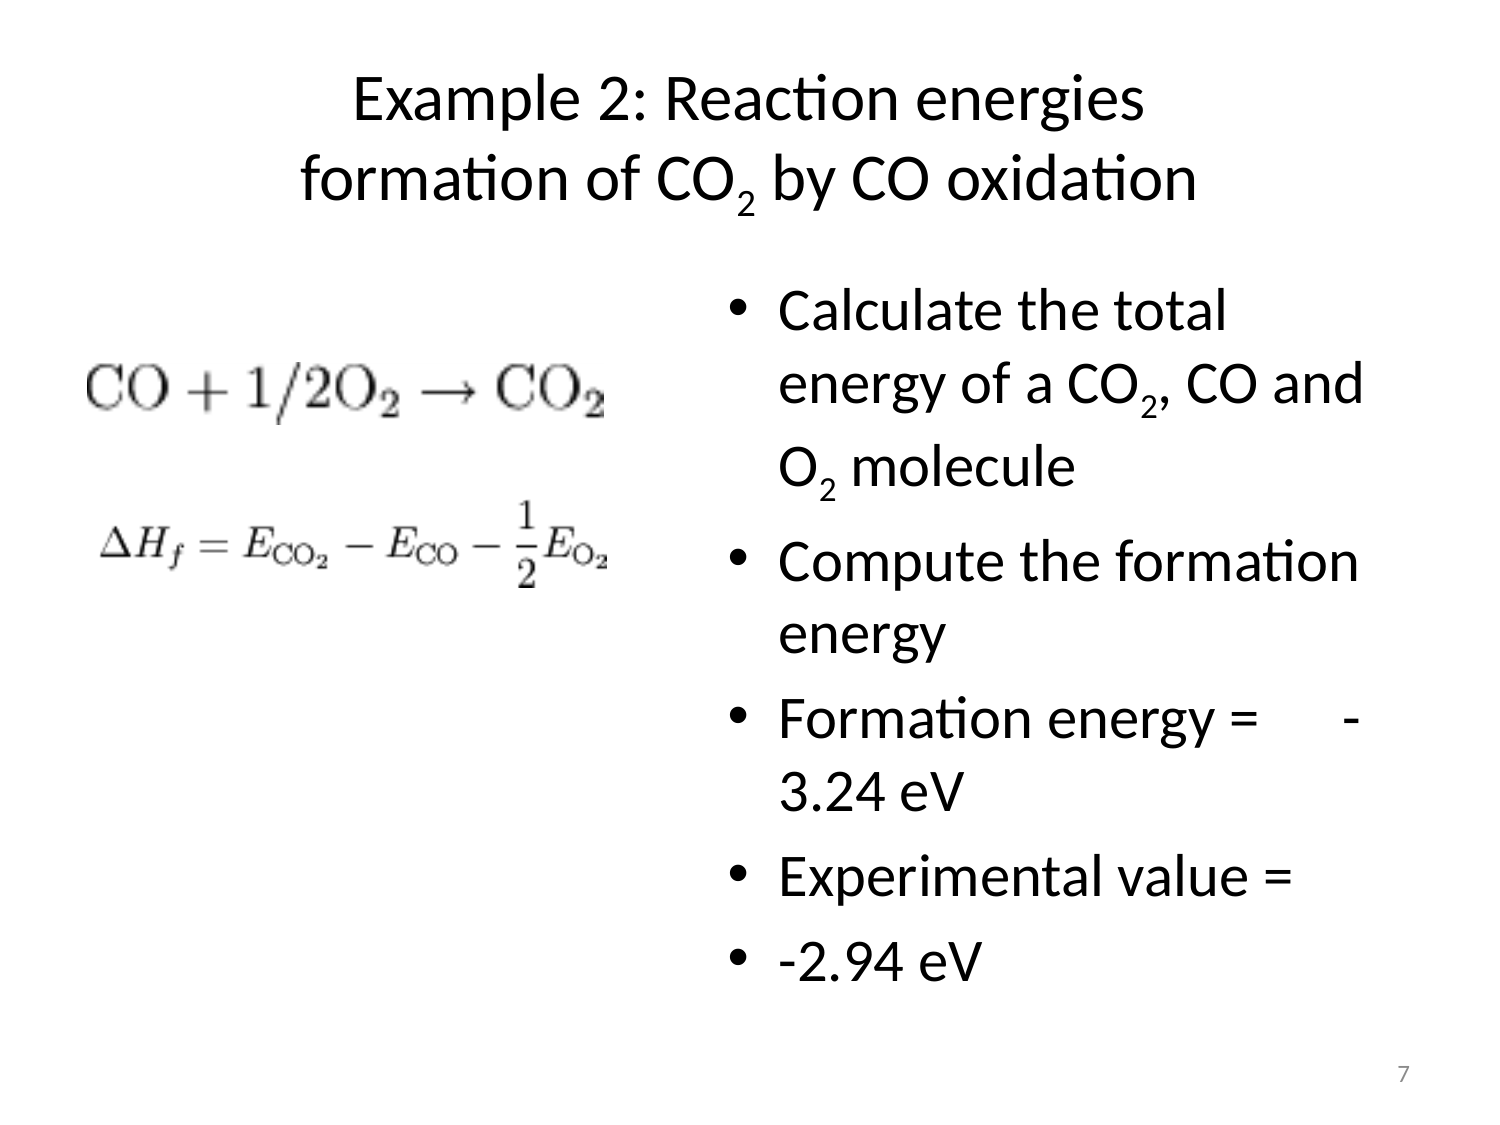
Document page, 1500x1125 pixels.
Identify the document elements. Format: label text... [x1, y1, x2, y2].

picture [99, 499, 607, 588]
title Example 2: Reaction energies formation of CO2 by CO oxidation [75, 45, 1425, 233]
slide_number 7 [1074, 1042, 1425, 1103]
list Calculate the total energy of a CO2, CO and O2 molecule Compute the formation energy Formation energy = -3.24 eV Experimental value = -2.94 eV [712, 262, 1425, 1005]
picture [87, 362, 605, 426]
